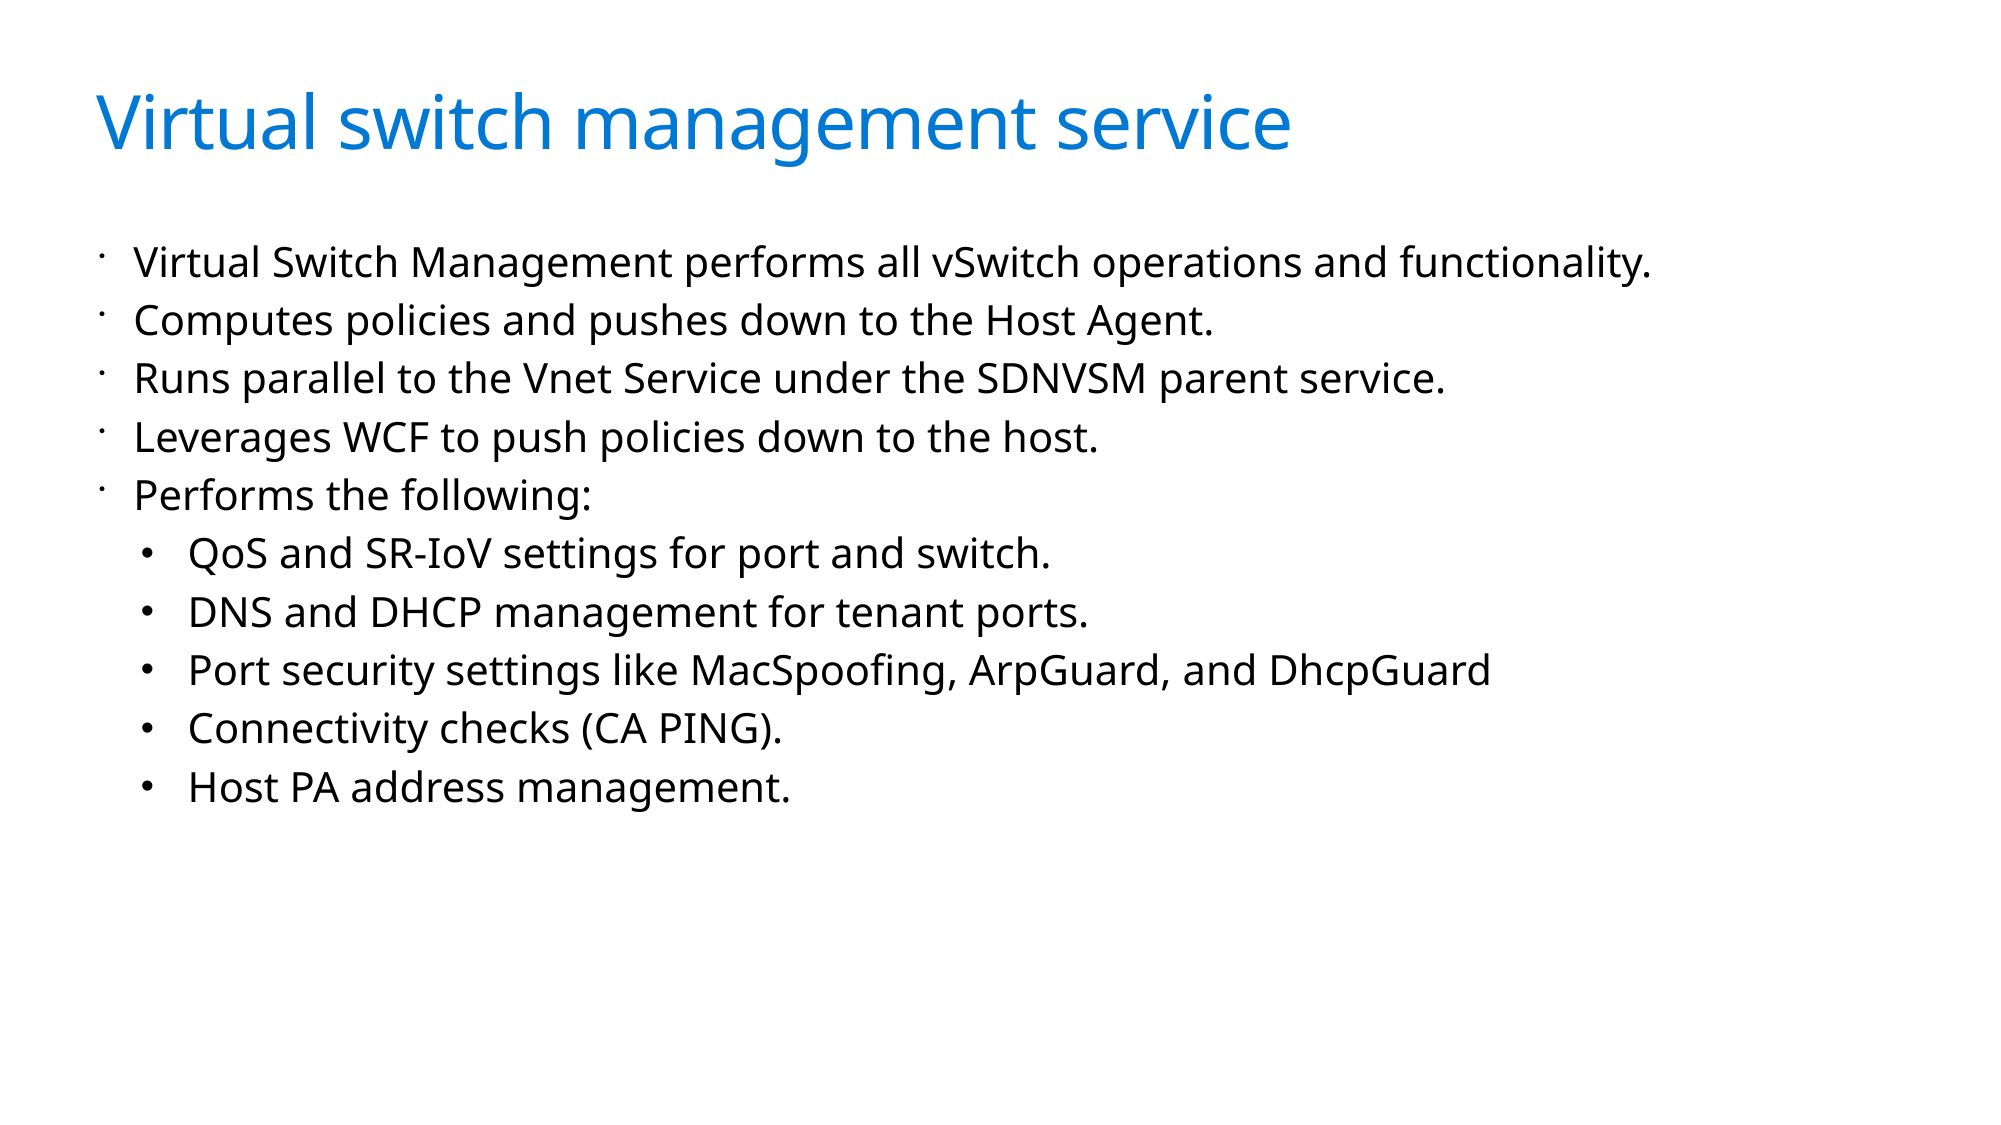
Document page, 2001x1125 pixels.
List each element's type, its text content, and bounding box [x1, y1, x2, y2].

title Virtual switch management service [96, 75, 1904, 166]
list Virtual Switch Management performs all vSwitch operations and functionality. Computes policies and pushes down to the Host Agent. Runs parallel to the Vnet Service under the SDNVSM parent service. Leverages WCF to push policies down to the host. Performs the following: QoS and SR-IoV settings for port and switch. DNS and DHCP management for tenant ports. Port security settings like MacSpoofing, ArpGuard, and DhcpGuard Connectivity checks (CA PING). Host PA address management. [95, 235, 1904, 927]
